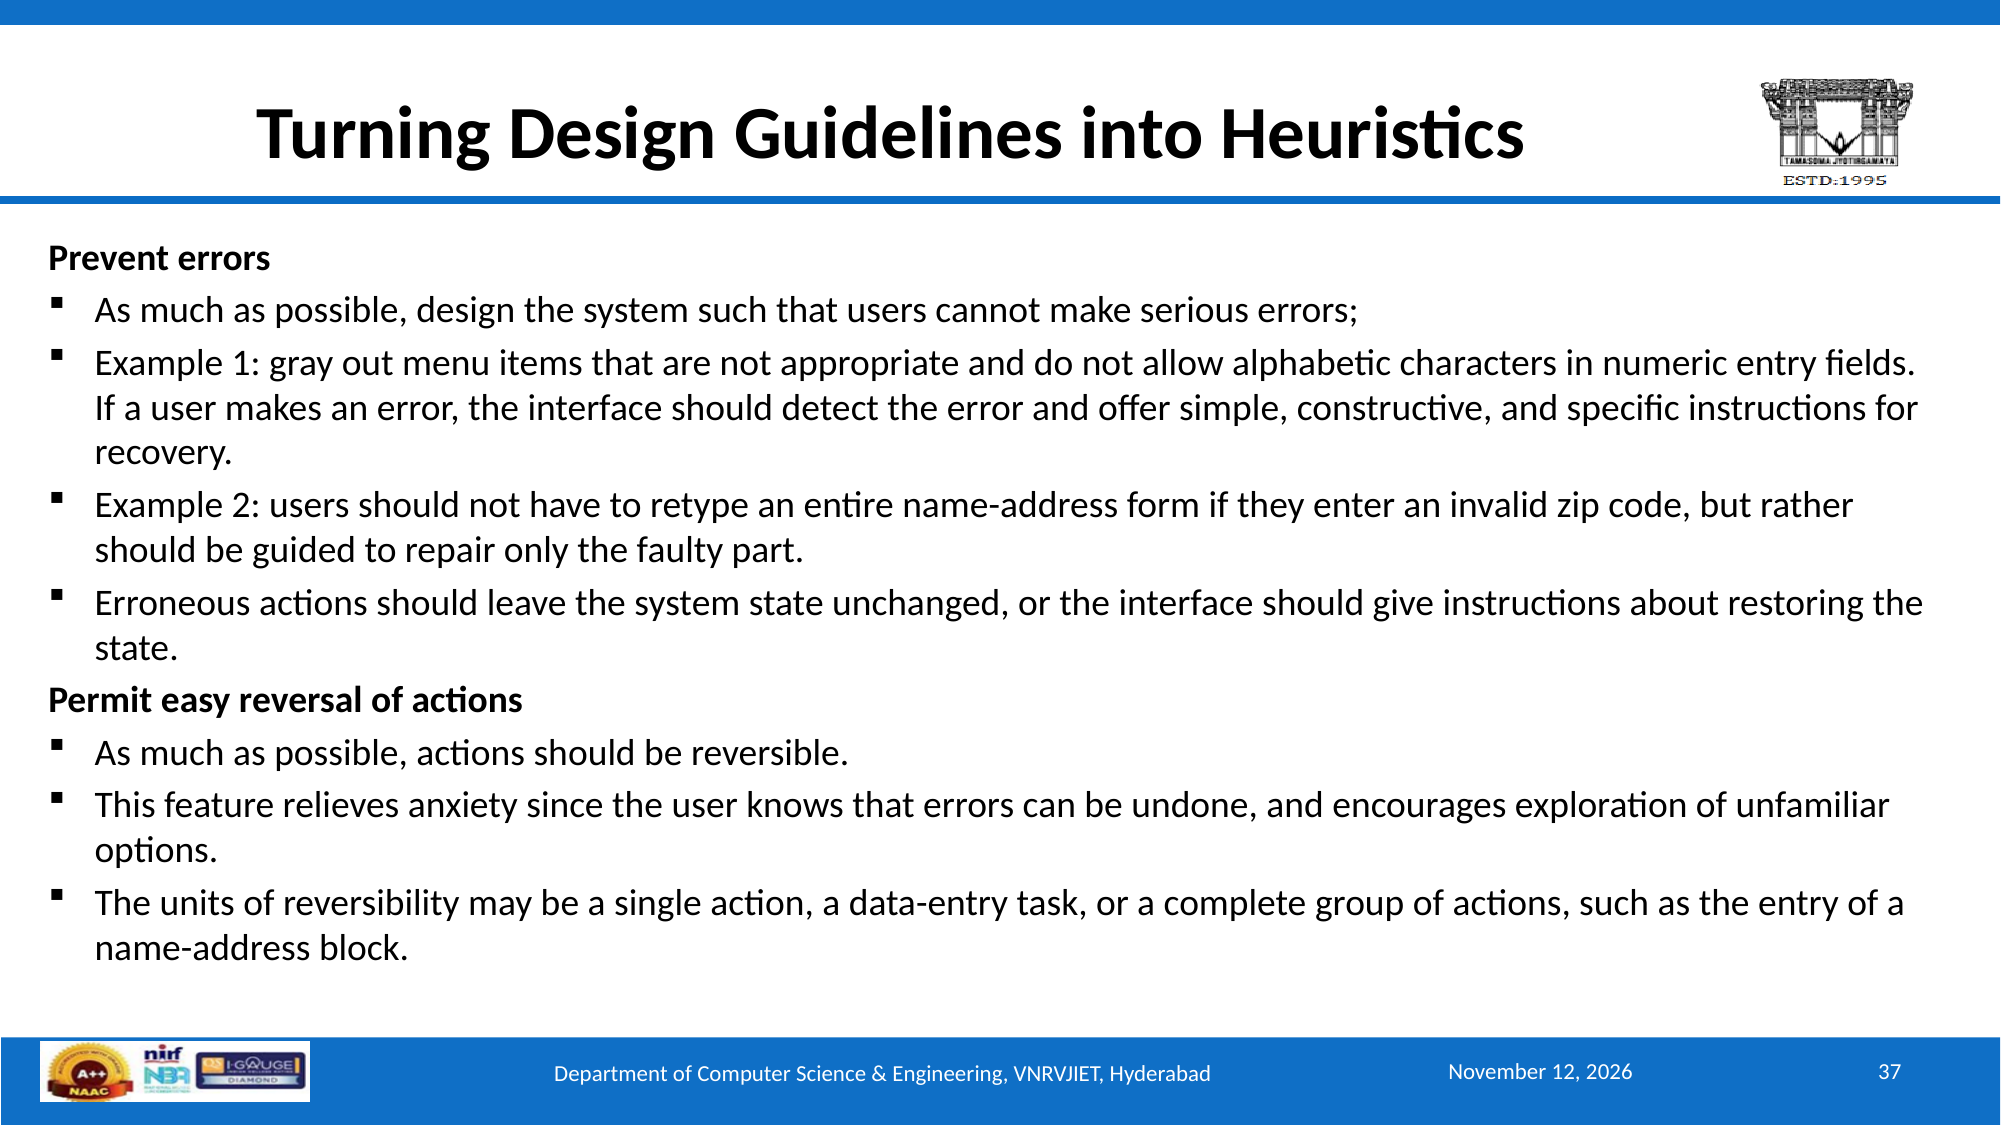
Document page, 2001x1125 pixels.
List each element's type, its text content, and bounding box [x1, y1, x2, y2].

picture [1750, 70, 1934, 194]
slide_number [1433, 1040, 1734, 1100]
title Turning Design Guidelines into Heuristics [33, 57, 1750, 200]
list Prevent errors As much as possible, design the system such that users cannot make serious errors; Example 1: gray out menu items that are not appropriate and do not allow alphabetic characters in numeric entry fields. If a user makes an error, the interface should detect the error and offer simple, constructive, and specific instructions for recovery. Example 2: users should not have to retype an entire name-address form if they enter an invalid zip code, but rather should be guided to repair only the faulty part. Erroneous actions should leave the system state unchanged, or the interface should give instructions about restoring the state. Permit easy reversal of actions As much as possible, actions should be reversible. This feature relieves anxiety since the user knows that errors can be undone, and encourages exploration of unfamiliar options. The units of reversibility may be a single action, a data-entry task, or a complete group of actions, such as the entry of a name-address block. [33, 224, 1963, 1013]
footer Department of Computer Science & Engineering, VNRVJIET, Hyderabad [333, 1041, 1434, 1102]
slide_number 37 [1749, 1040, 1917, 1100]
picture [40, 1041, 310, 1102]
